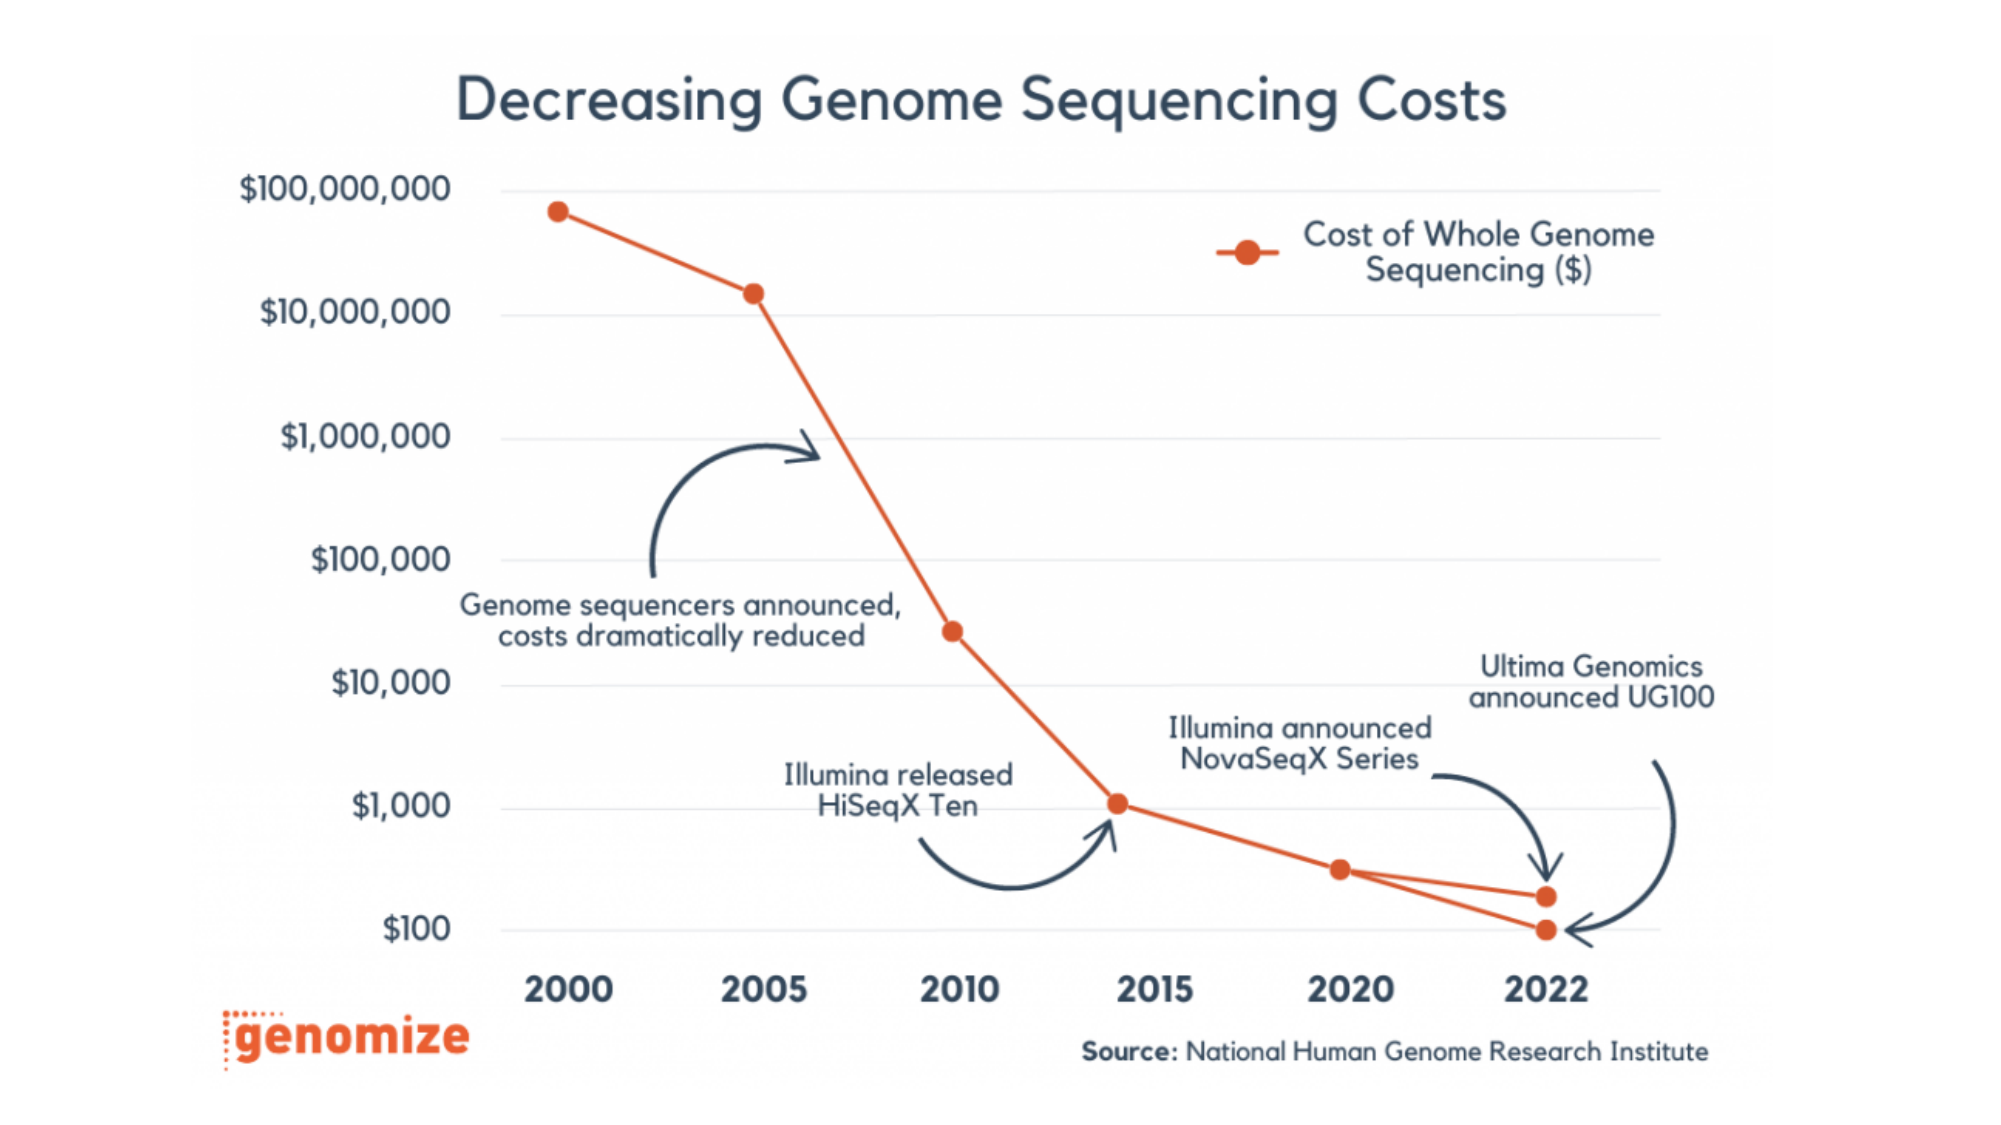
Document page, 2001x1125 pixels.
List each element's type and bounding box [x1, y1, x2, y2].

picture [191, 35, 1773, 1090]
